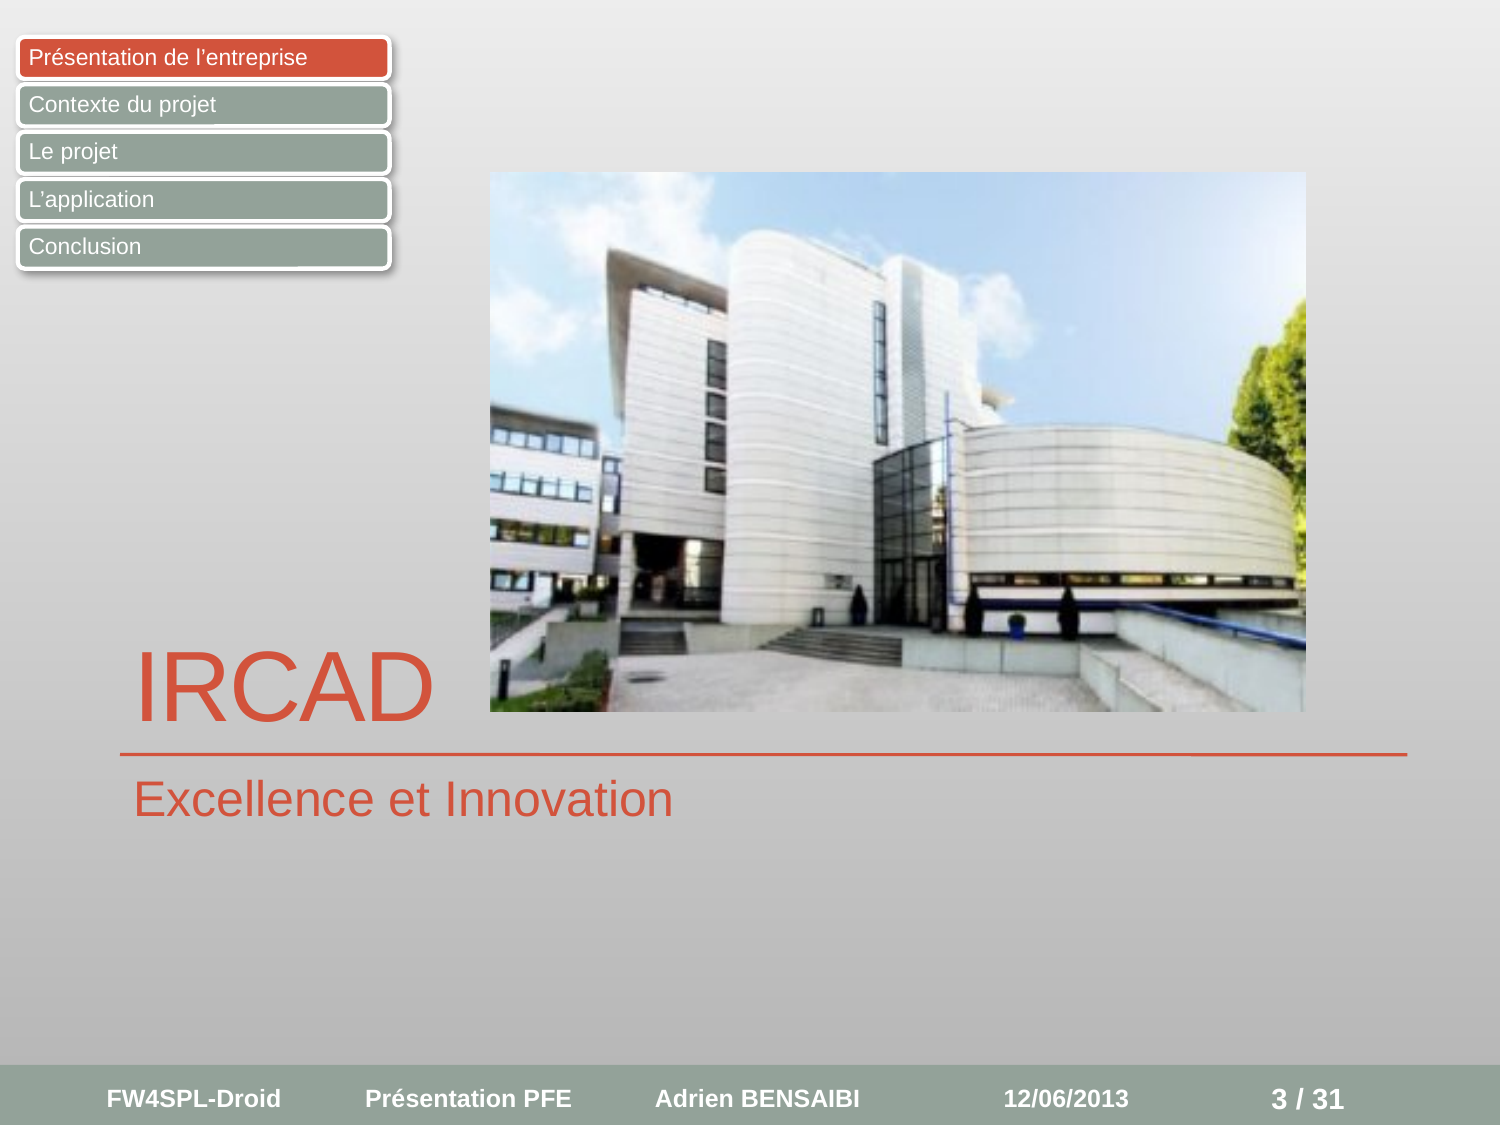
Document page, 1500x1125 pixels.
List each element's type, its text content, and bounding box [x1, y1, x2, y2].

title IRCAD [118, 387, 1394, 749]
list Excellence et Innovation [118, 758, 1394, 1006]
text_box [17, 30, 390, 275]
picture [489, 172, 1306, 712]
